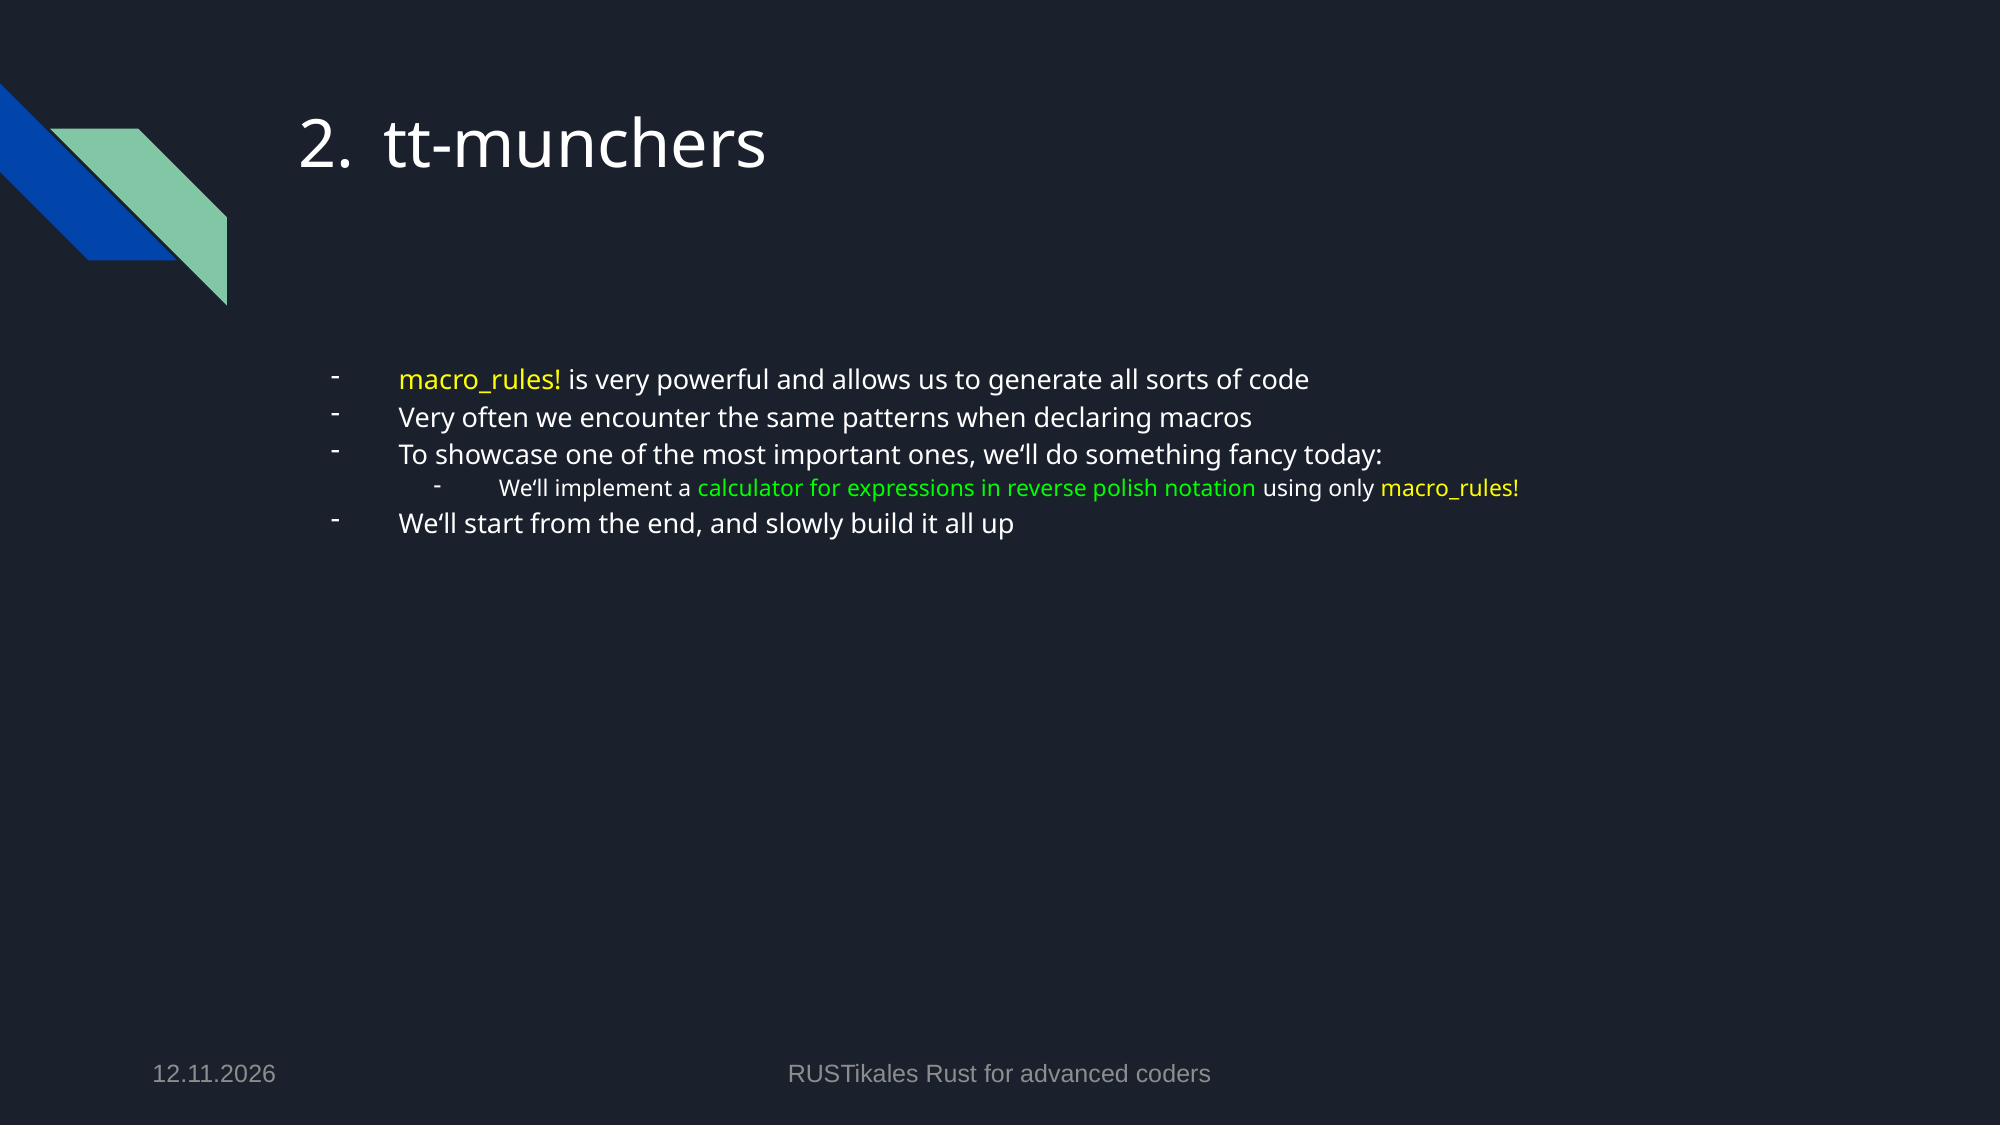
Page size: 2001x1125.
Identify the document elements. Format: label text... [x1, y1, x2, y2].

list macro_rules! is very powerful and allows us to generate all sorts of code Very often we encounter the same patterns when declaring macros To showcase one of the most important ones, we‘ll do something fancy today: We‘ll implement a calculator for expressions in reverse polish notation using only macro_rules! We‘ll start from the end, and slowly build it all up [283, 342, 1824, 980]
title tt-munchers [283, 86, 1824, 287]
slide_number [137, 1042, 588, 1103]
footer RUSTikales Rust for advanced coders [662, 1042, 1338, 1103]
